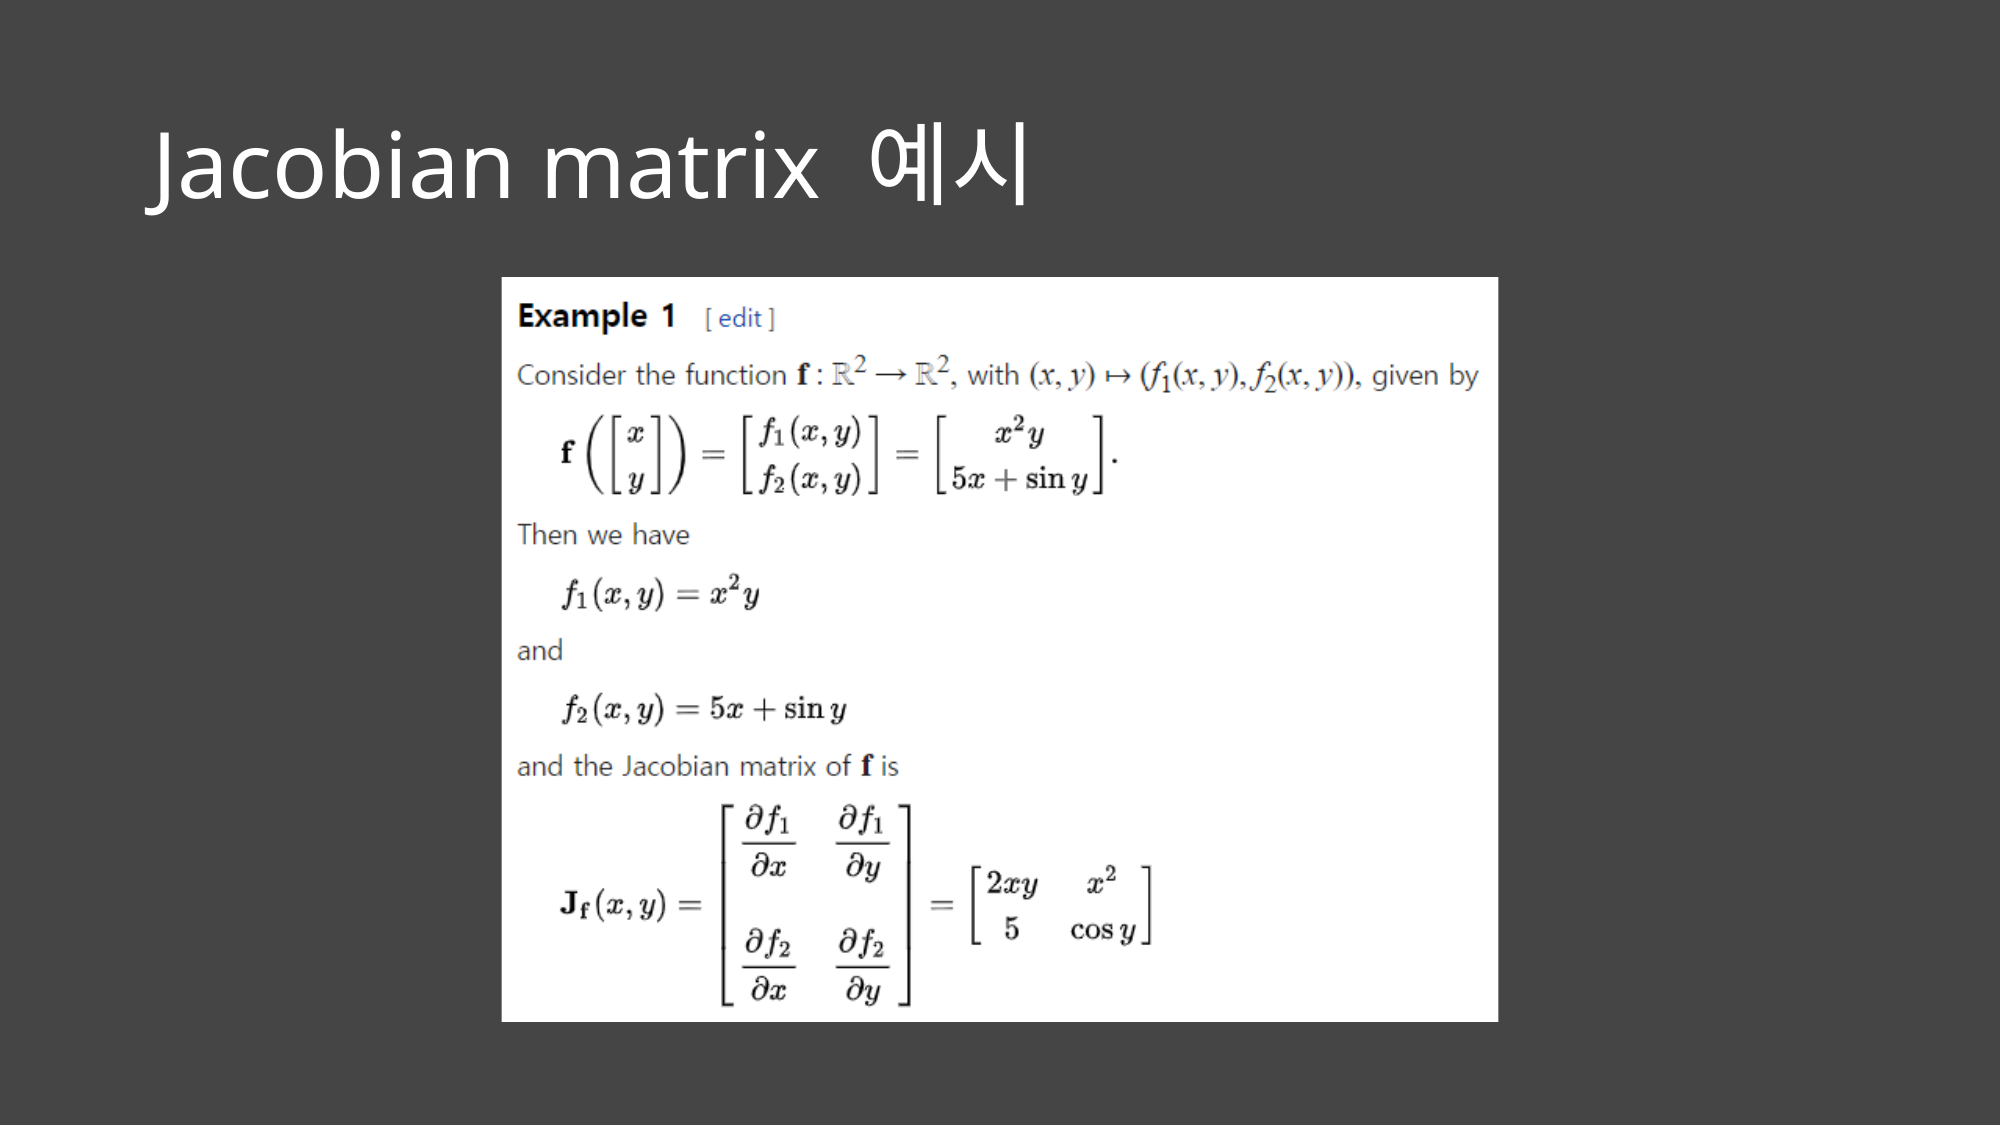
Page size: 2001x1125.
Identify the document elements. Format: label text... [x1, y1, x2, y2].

picture [501, 277, 1499, 1022]
title Jacobian matrix 예시 [137, 59, 1863, 278]
